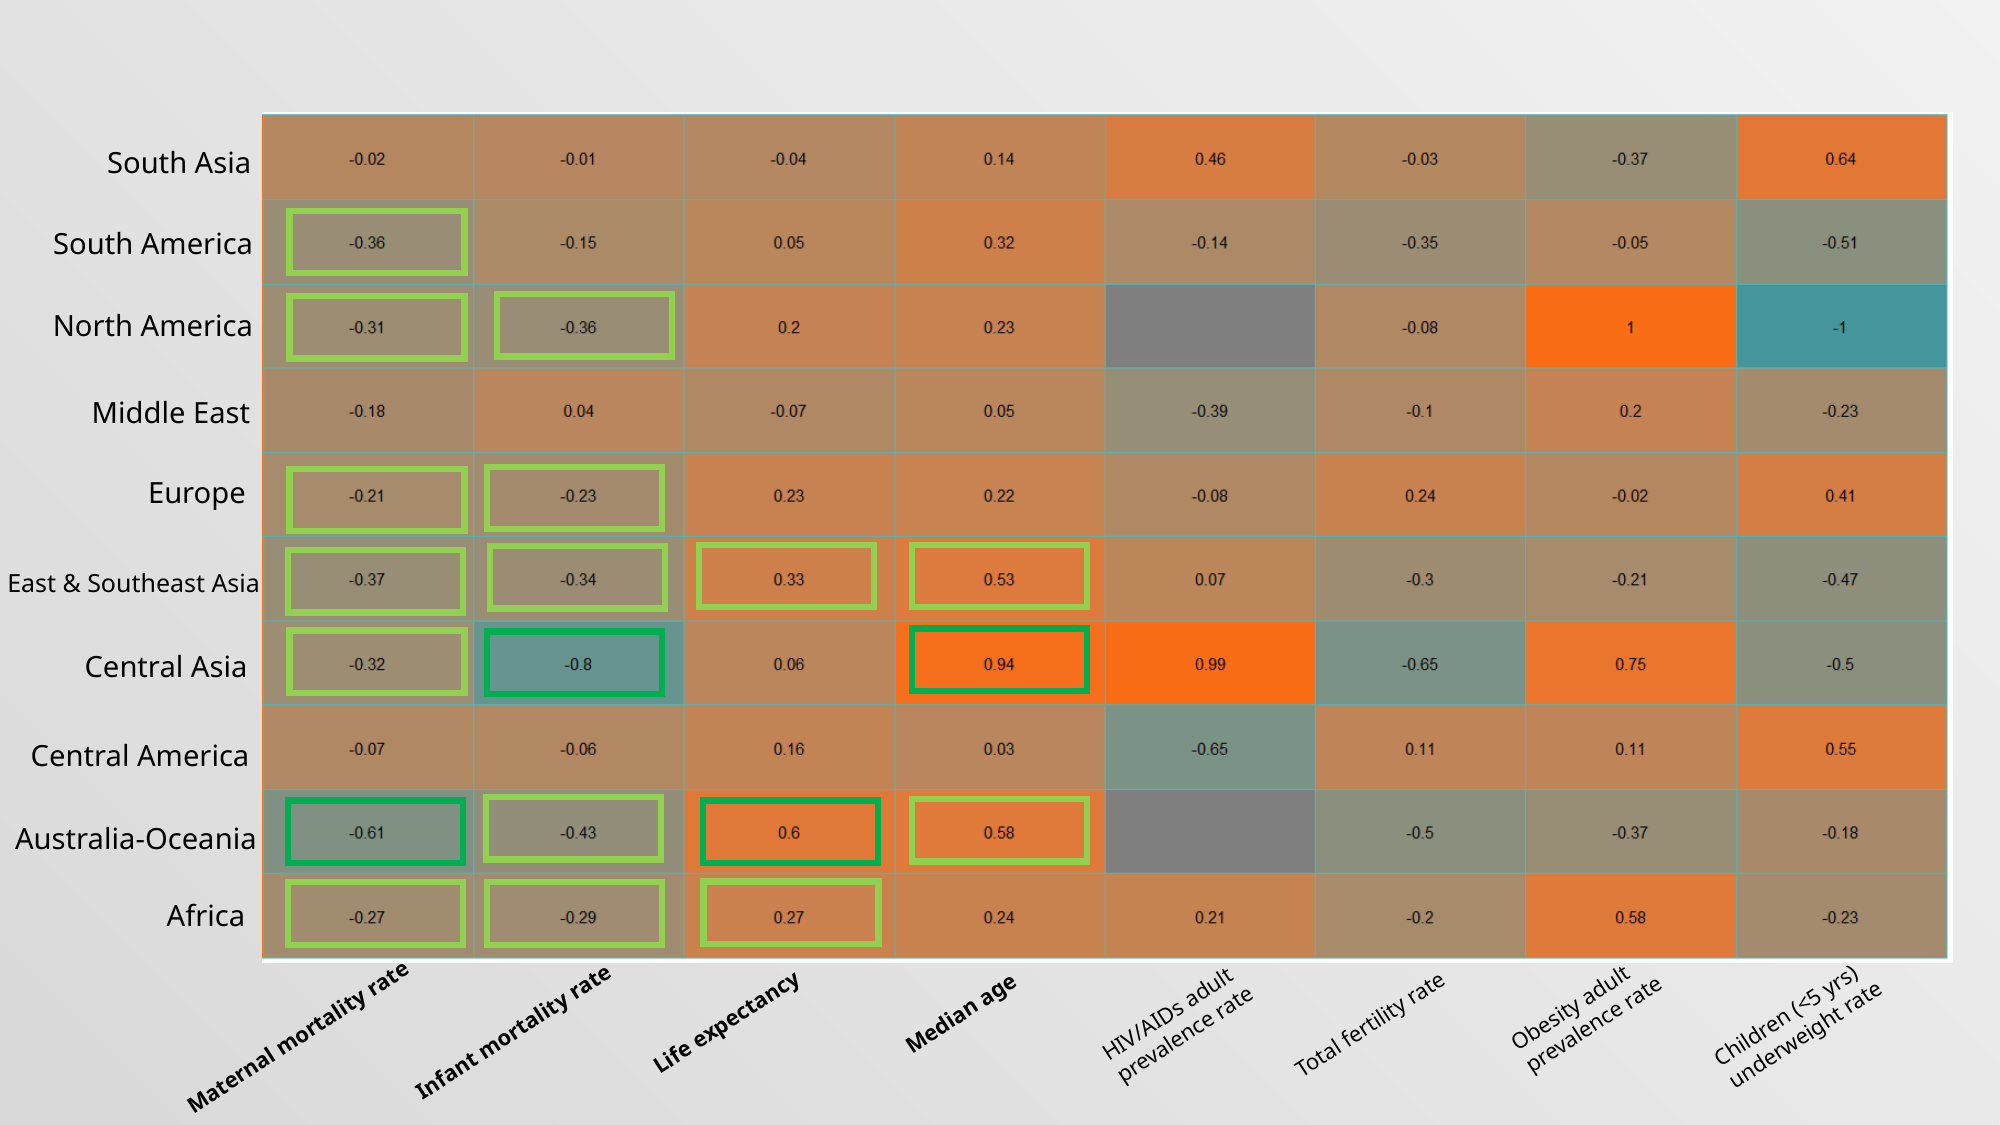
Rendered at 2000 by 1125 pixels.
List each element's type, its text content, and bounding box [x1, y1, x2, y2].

text_box South Asia [92, 137, 262, 187]
text_box Children (<5 yrs) underweight rate [1692, 963, 1903, 1108]
text_box East & Southeast Asia [0, 560, 262, 606]
text_box Central Asia [69, 640, 262, 691]
text_box Median age [883, 963, 1038, 1073]
text_box North America [38, 299, 262, 350]
text_box HIV/AIDs adult prevalence rate [1080, 963, 1274, 1102]
text_box Middle East [76, 386, 262, 437]
text_box Life expectancy [631, 963, 821, 1093]
picture [262, 112, 1953, 963]
text_box Australia-Oceania [0, 813, 262, 864]
text_box Maternal mortality rate [165, 963, 430, 1125]
text_box Central America [15, 729, 262, 780]
text_box South America [38, 218, 262, 268]
text_box Obesity adult prevalence rate [1489, 963, 1683, 1092]
text_box Africa [151, 889, 262, 940]
text_box Europe [133, 466, 262, 517]
text_box Infant mortality rate [394, 963, 632, 1119]
text_box Total fertility rate [1273, 963, 1466, 1096]
